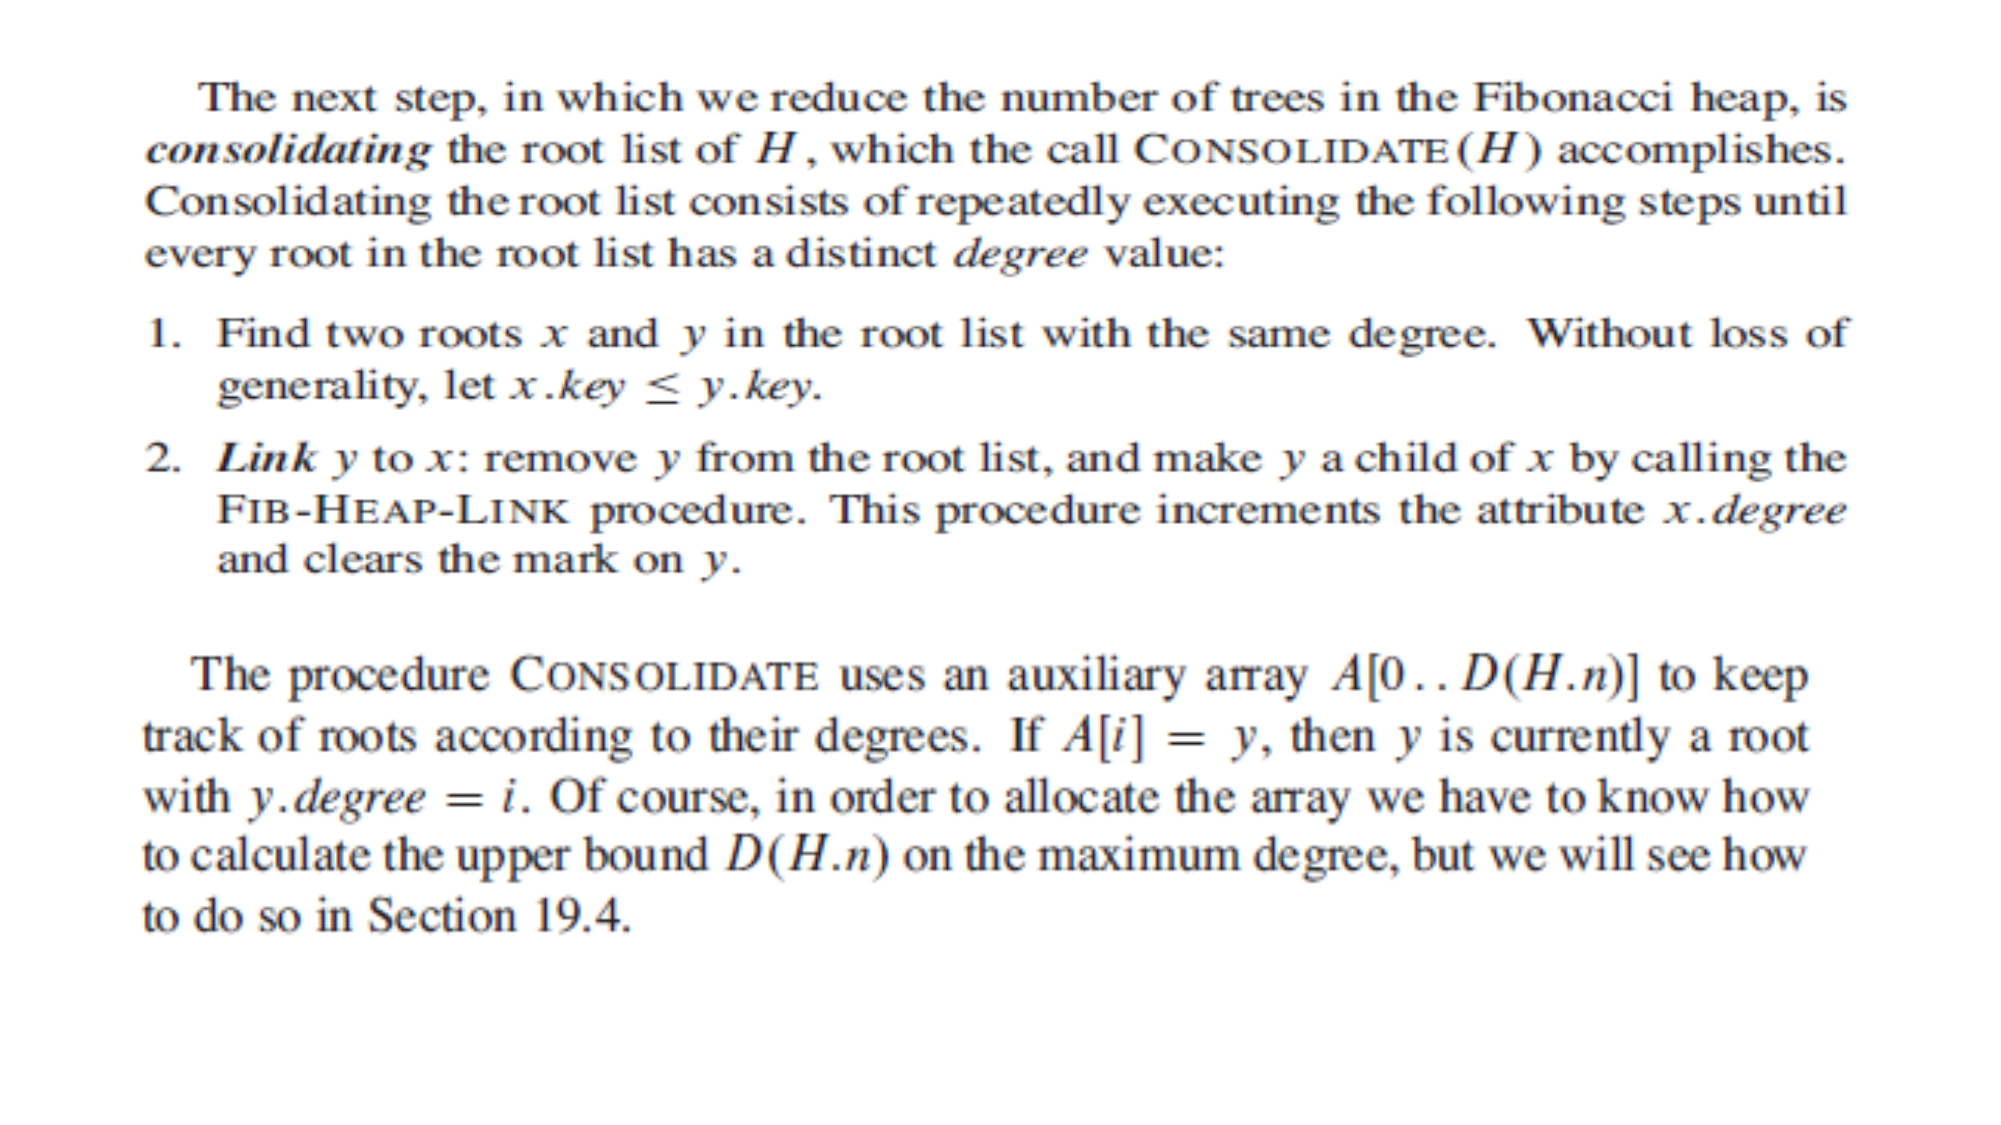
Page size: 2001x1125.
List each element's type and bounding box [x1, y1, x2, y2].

picture [137, 78, 1866, 607]
picture [137, 633, 1830, 963]
text_box [137, 78, 1863, 605]
text_box [137, 633, 1827, 960]
